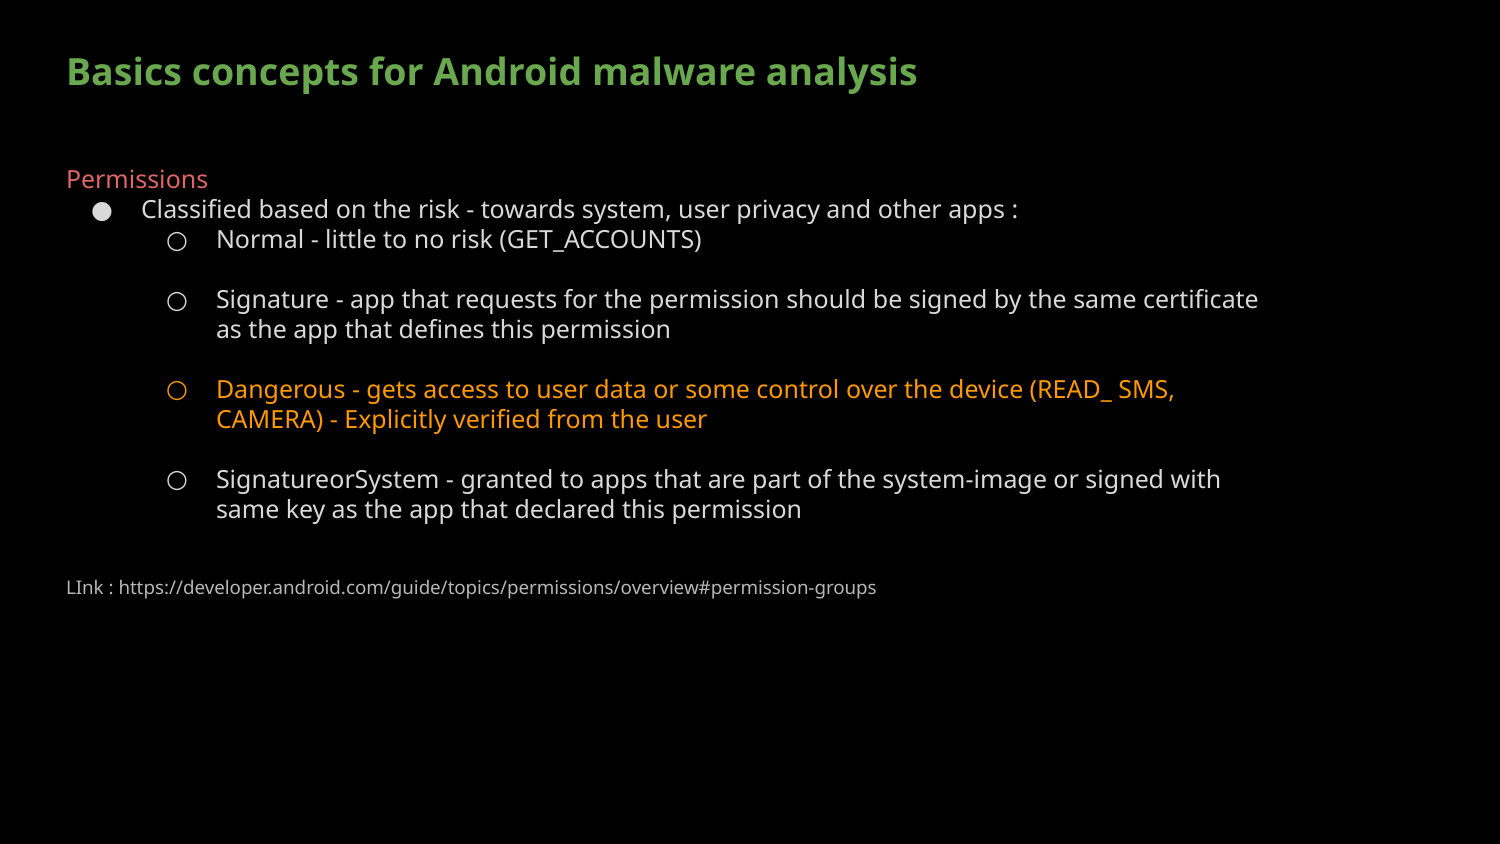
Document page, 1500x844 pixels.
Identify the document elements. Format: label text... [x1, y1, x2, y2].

text_box Basics concepts for Android malware analysis [51, 33, 1254, 117]
text_box Permissions Classified based on the risk - towards system, user privacy and other apps : Normal - little to no risk (GET_ACCOUNTS) Signature - app that requests for the permission should be signed by the same certificate as the app that defines this permission Dangerous - gets access to user data or some control over the device (READ_ SMS, CAMERA) - Explicitly verified from the user SignatureorSystem - granted to apps that are part of the system-image or signed with same key as the app that declared this permission LInk : https://developer.android.com/guide/topics/permissions/overview#permission-groups [51, 148, 1297, 682]
